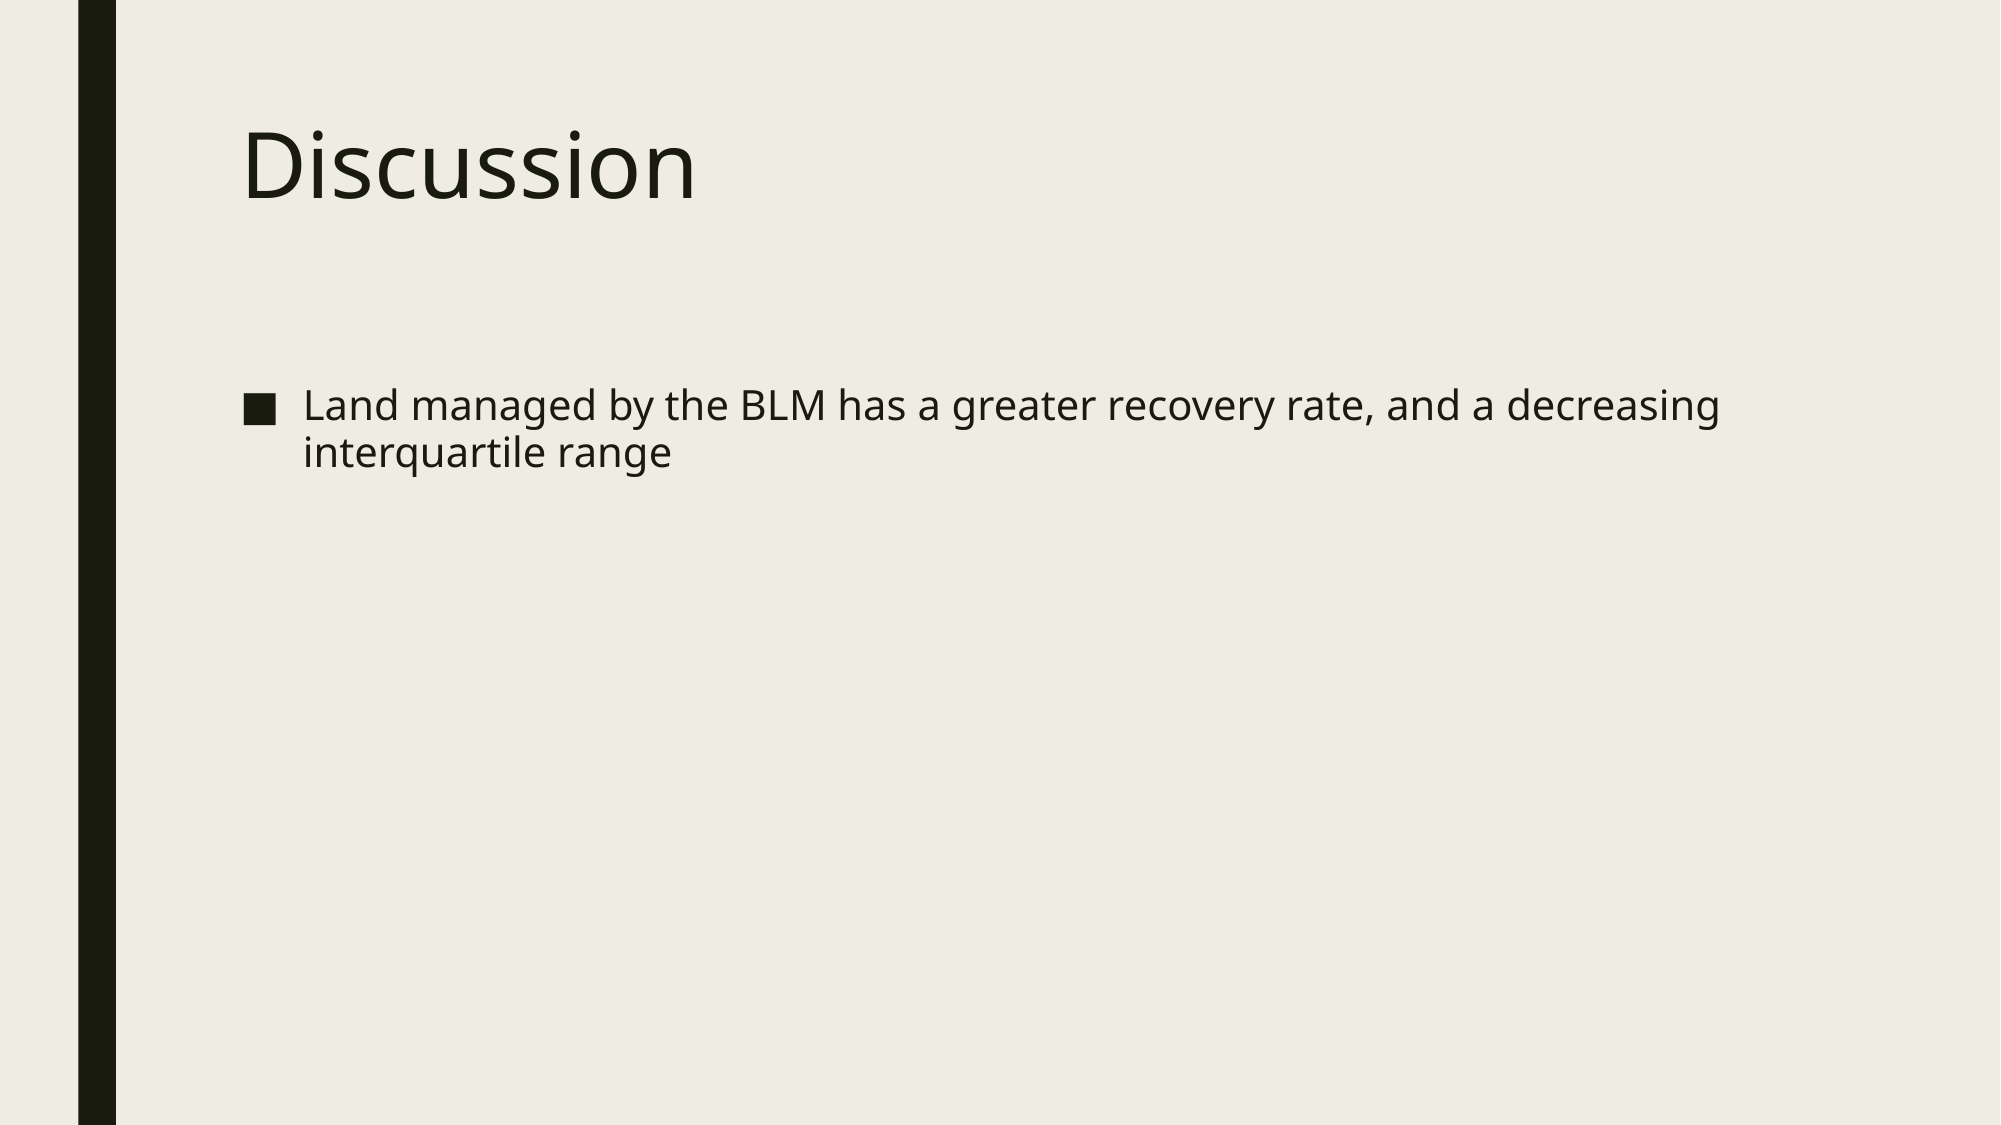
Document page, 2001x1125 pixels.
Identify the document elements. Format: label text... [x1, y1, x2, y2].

title Discussion [225, 112, 1800, 357]
list Land managed by the BLM has a greater recovery rate, and a decreasing interquartile range [225, 375, 1800, 963]
